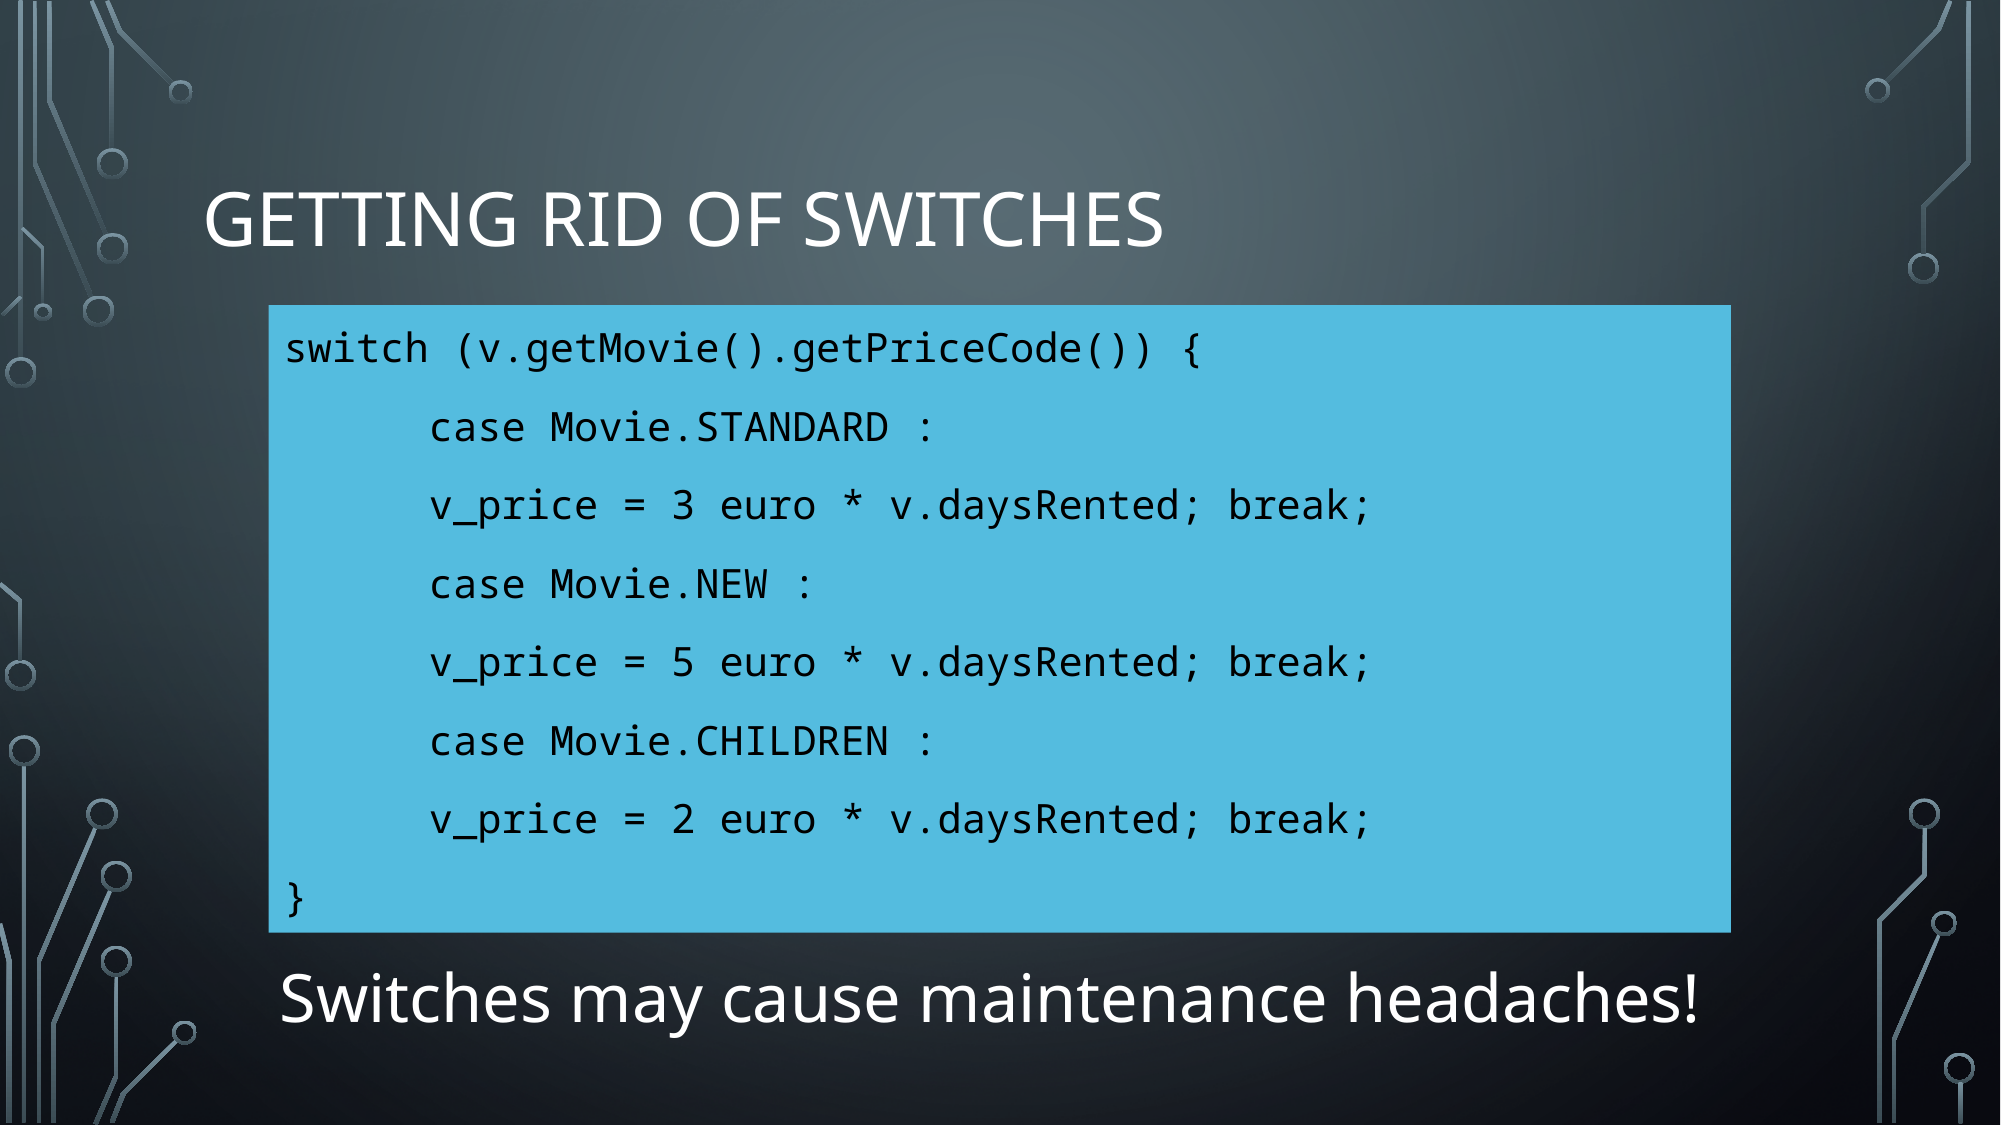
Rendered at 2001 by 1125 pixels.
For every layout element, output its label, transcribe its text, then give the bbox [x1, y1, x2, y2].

list Switches may cause maintenance headaches! [187, 932, 1813, 1057]
text_box switch (v.getMovie().getPriceCode()) { case Movie.STANDARD : v_price = 3 euro * v.daysRented; break; case Movie.NEW : v_price = 5 euro * v.daysRented; break; case Movie.CHILDREN : v_price = 2 euro * v.daysRented; break; } [268, 344, 1731, 933]
title Getting rid of switches [187, 101, 1813, 344]
